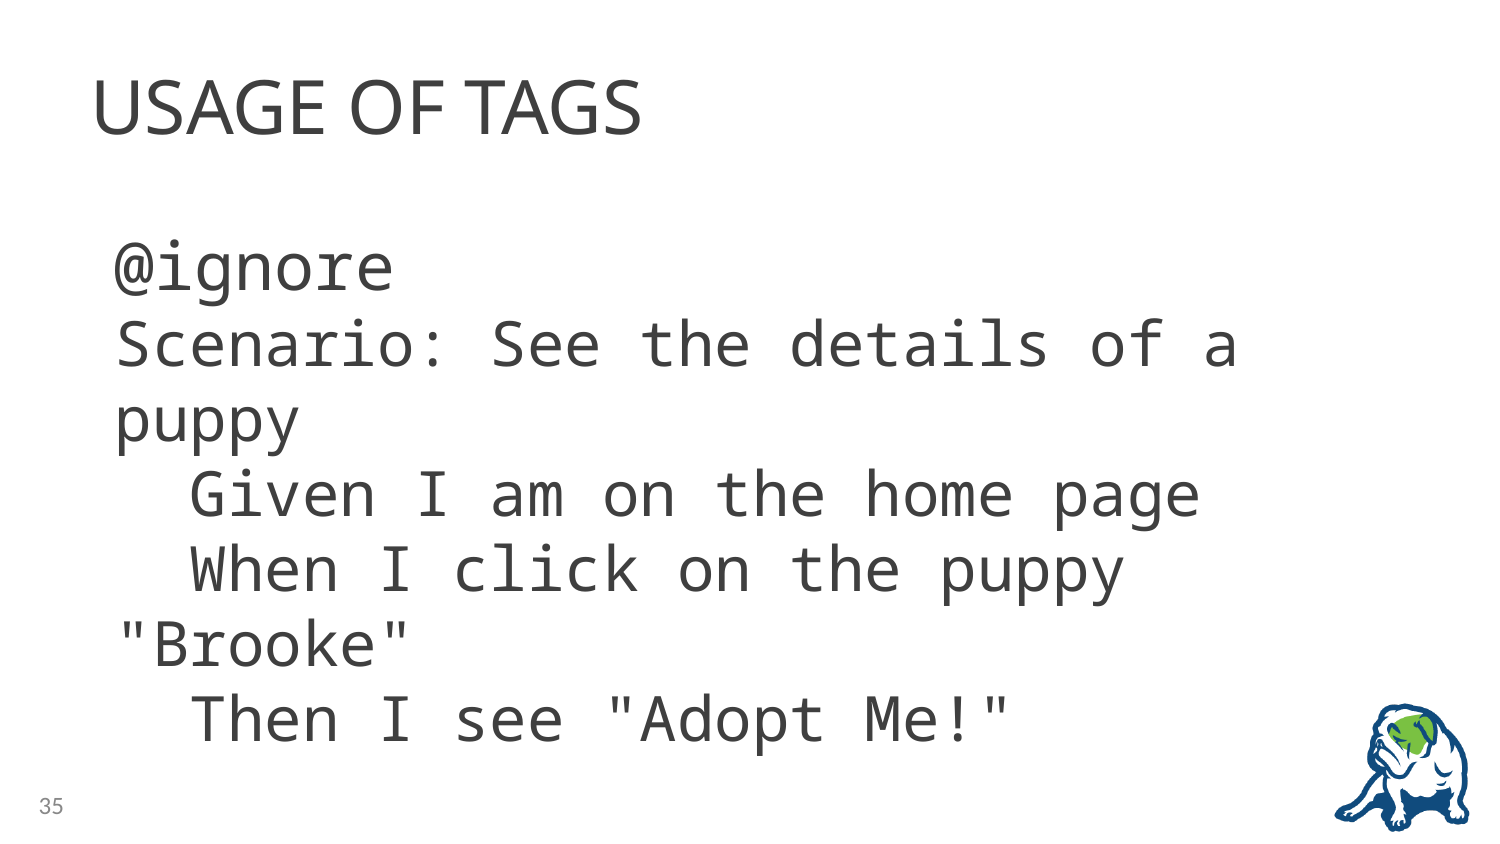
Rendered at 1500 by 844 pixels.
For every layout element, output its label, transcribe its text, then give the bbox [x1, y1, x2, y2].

picture [1334, 700, 1470, 835]
slide_number 35 [23, 782, 374, 827]
title USAGE OF TAGS [75, 33, 1425, 175]
text_box @ignore Scenario: See the details of a puppy Given I am on the home page When I click on the puppy "Brooke" Then I see "Adopt Me!" [99, 216, 1450, 711]
